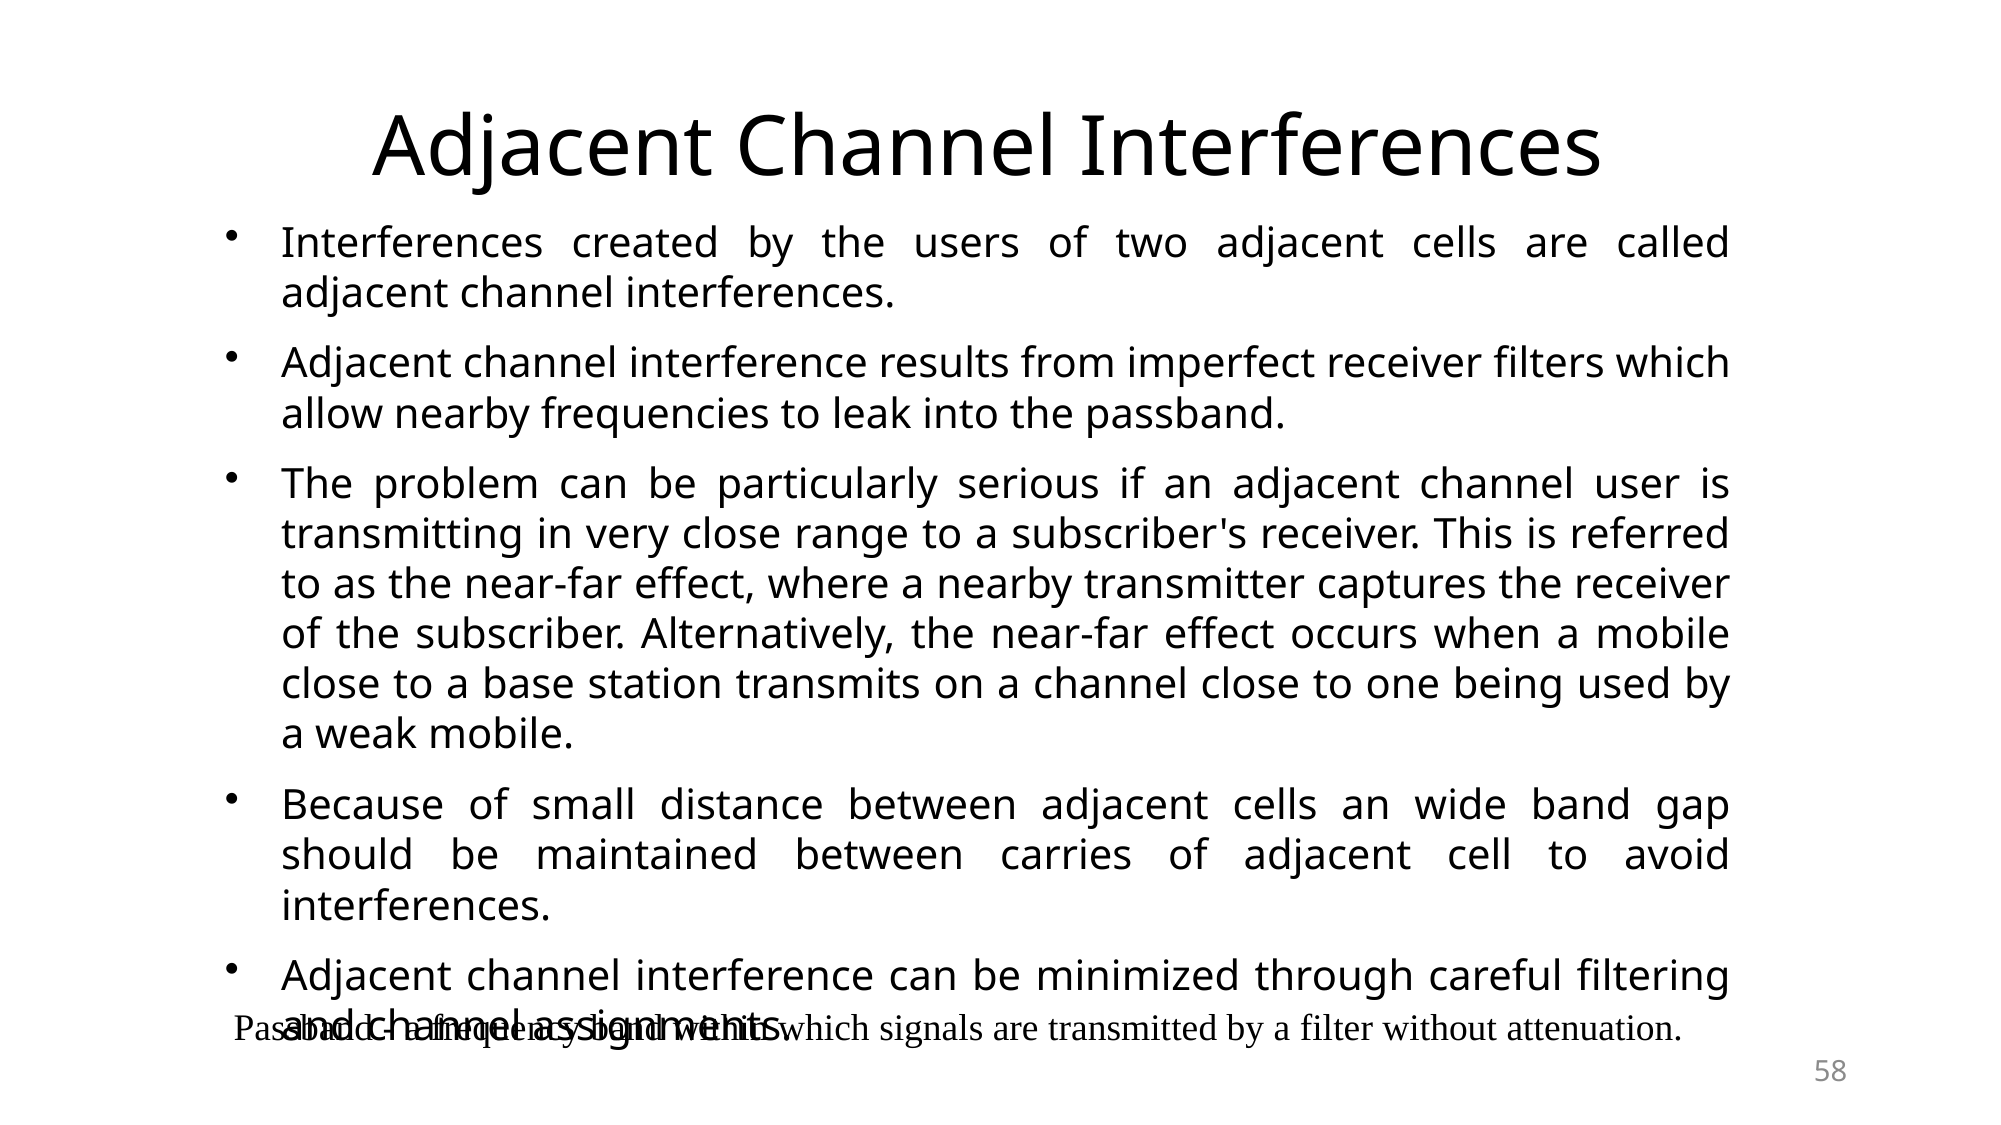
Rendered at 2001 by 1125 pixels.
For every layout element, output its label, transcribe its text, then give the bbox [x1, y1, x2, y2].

slide_number 58 [1412, 1042, 1863, 1103]
text_box Passband - a frequency band within which signals are transmitted by a filter without attenuation. [219, 995, 1746, 1055]
text_box Adjacent Channel Interferences [358, 84, 1620, 200]
text_box Interferences created by the users of two adjacent cells are called adjacent channel interferences. Adjacent channel interference results from imperfect receiver filters which allow nearby frequencies to leak into the passband. The problem can be particularly serious if an adjacent channel user is transmitting in very close range to a subscriber's receiver. This is referred to as the near-far effect, where a nearby transmitter captures the receiver of the subscriber. Alternatively, the near-far effect occurs when a mobile close to a base station transmits on a channel close to one being used by a weak mobile. Because of small distance between adjacent cells an wide band gap should be maintained between carries of adjacent cell to avoid interferences. Adjacent channel interference can be minimized through careful filtering and channel assignments. [209, 208, 1746, 1057]
